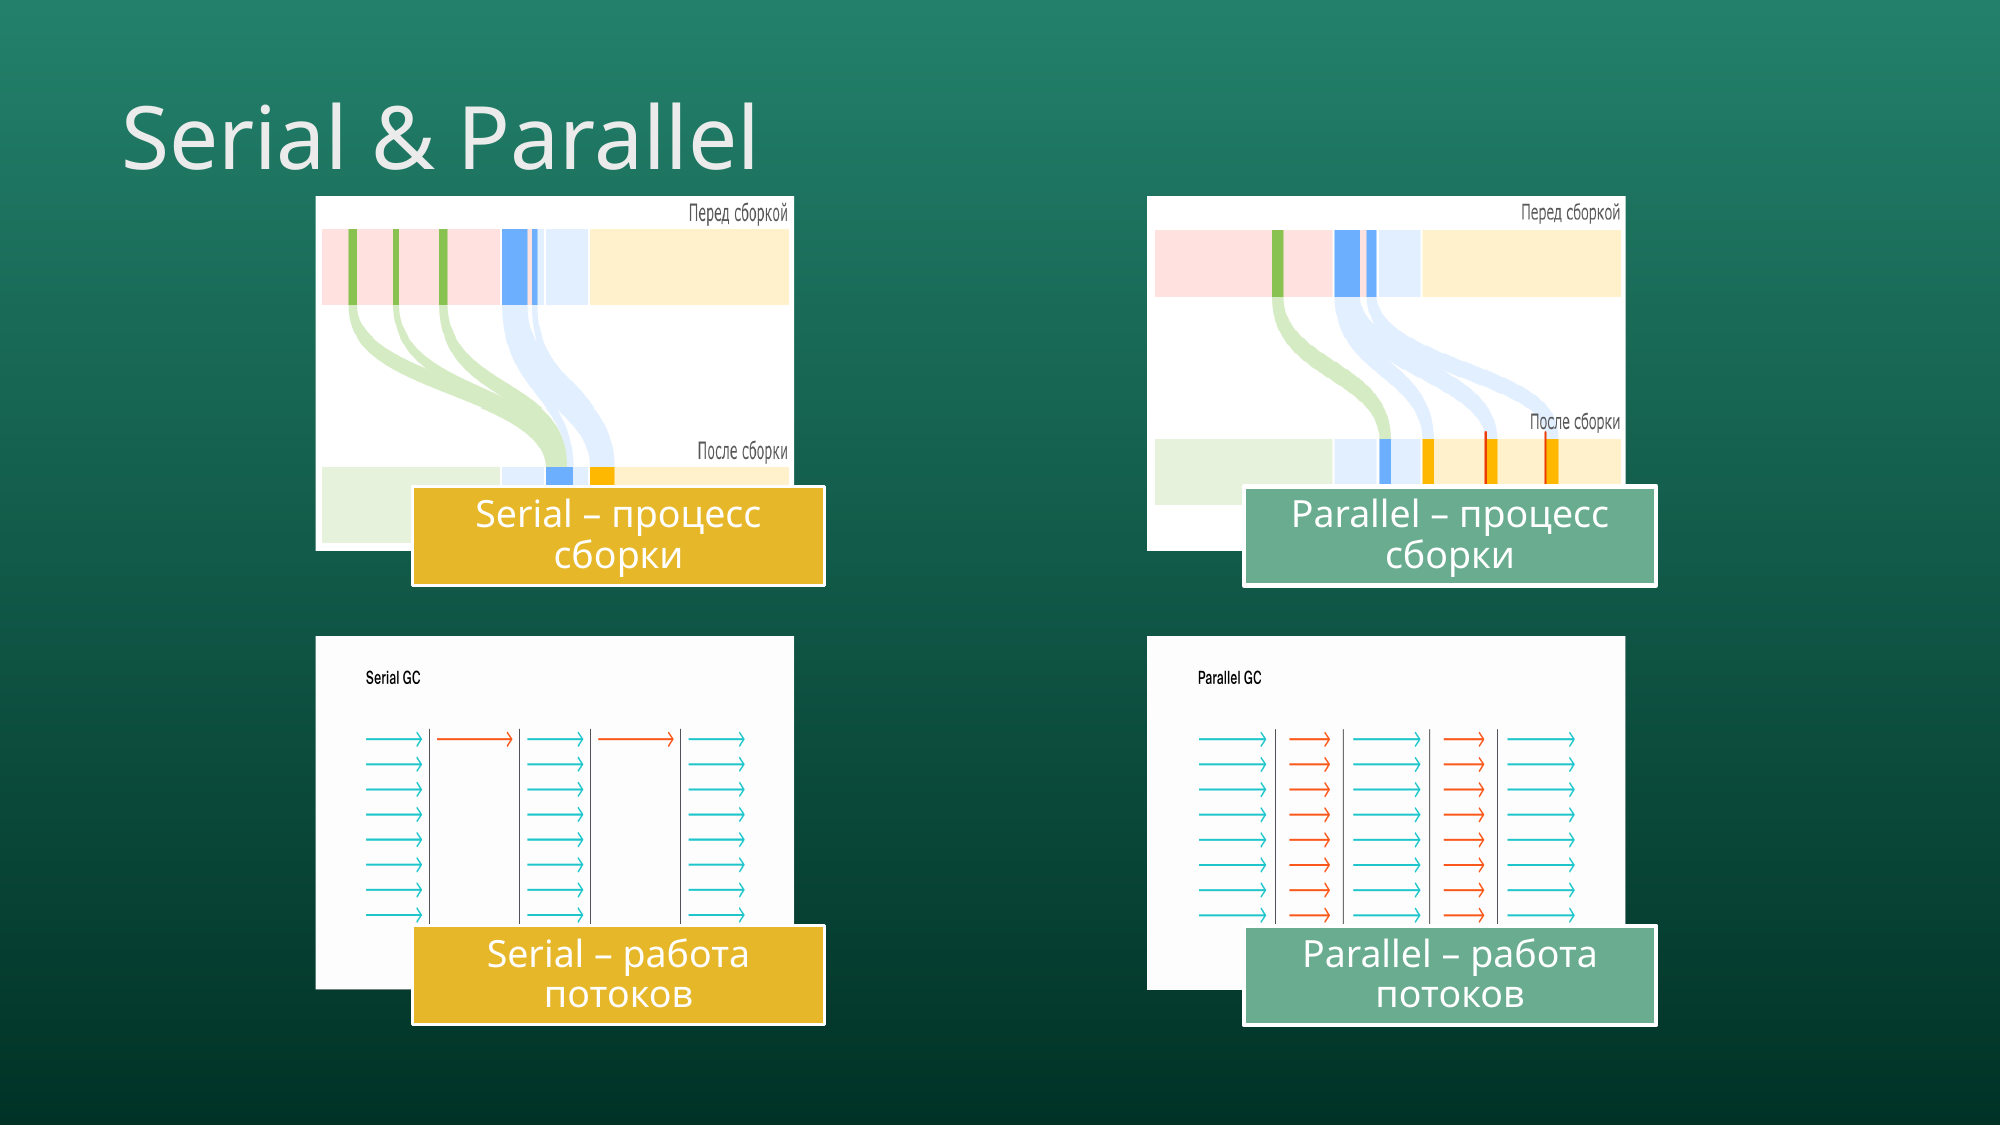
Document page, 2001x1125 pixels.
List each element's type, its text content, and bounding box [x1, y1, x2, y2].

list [210, 196, 930, 1026]
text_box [1041, 196, 1762, 1026]
title Serial & Parallel [106, 74, 1649, 304]
